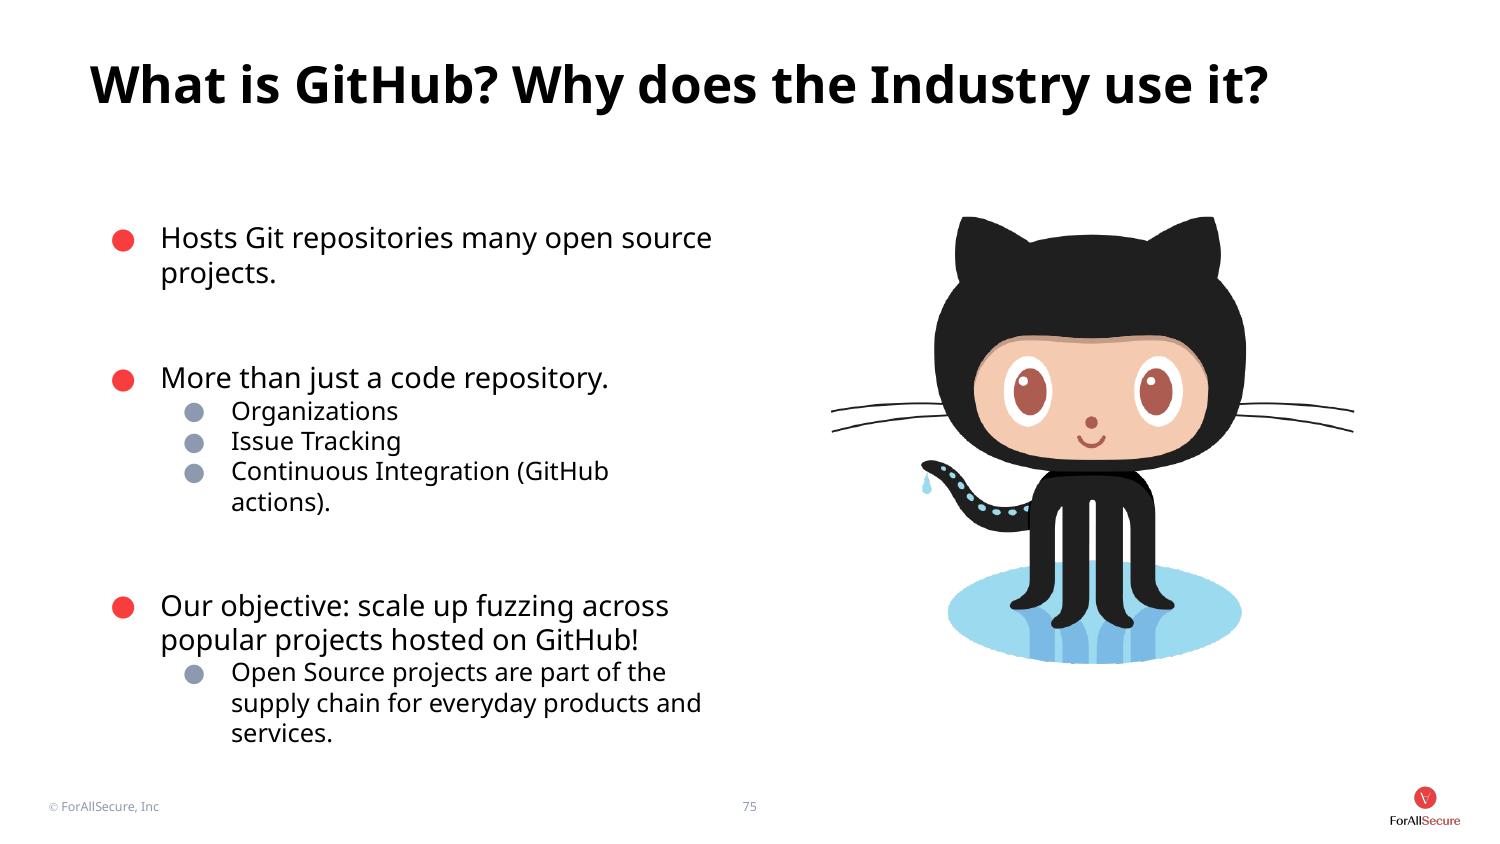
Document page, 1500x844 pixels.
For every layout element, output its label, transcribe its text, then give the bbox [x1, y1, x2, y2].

list Hosts Git repositories many open source projects. More than just a code repository. Organizations Issue Tracking Continuous Integration (GitHub actions). Our objective: scale up fuzzing across popular projects hosted on GitHub! Open Source projects are part of the supply chain for everyday products and services. [75, 204, 732, 769]
title What is GitHub? Why does the Industry use it? [75, 37, 1425, 169]
picture [1387, 786, 1463, 826]
picture [813, 207, 1374, 674]
